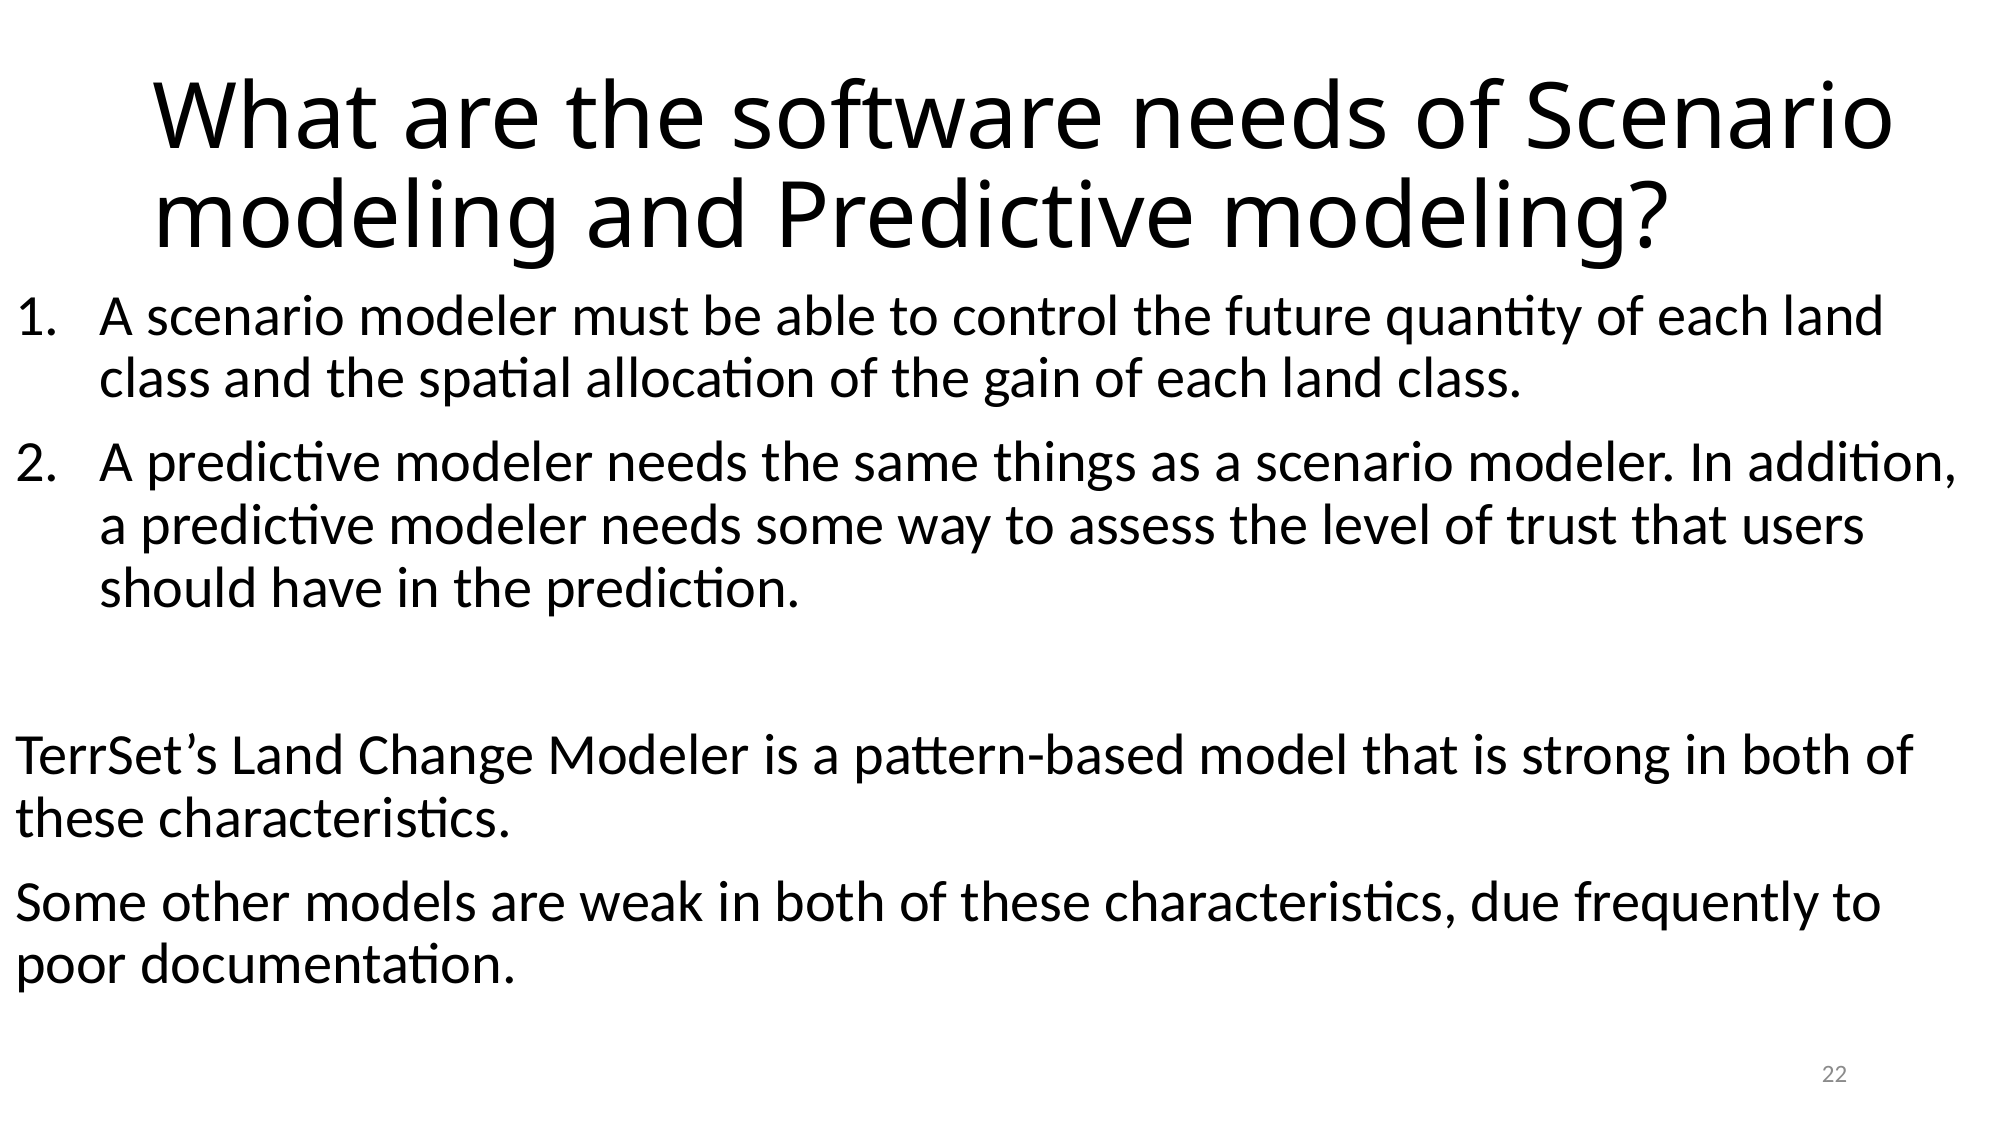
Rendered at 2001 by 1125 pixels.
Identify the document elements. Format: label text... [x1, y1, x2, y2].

list A scenario modeler must be able to control the future quantity of each land class and the spatial allocation of the gain of each land class. A predictive modeler needs the same things as a scenario modeler. In addition, a predictive modeler needs some way to assess the level of trust that users should have in the prediction. TerrSet’s Land Change Modeler is a pattern-based model that is strong in both of these characteristics. Some other models are weak in both of these characteristics, due frequently to poor documentation. [0, 277, 2000, 1125]
title What are the software needs of Scenario modeling and Predictive modeling? [137, 59, 1936, 277]
slide_number 22 [1412, 1042, 1863, 1103]
